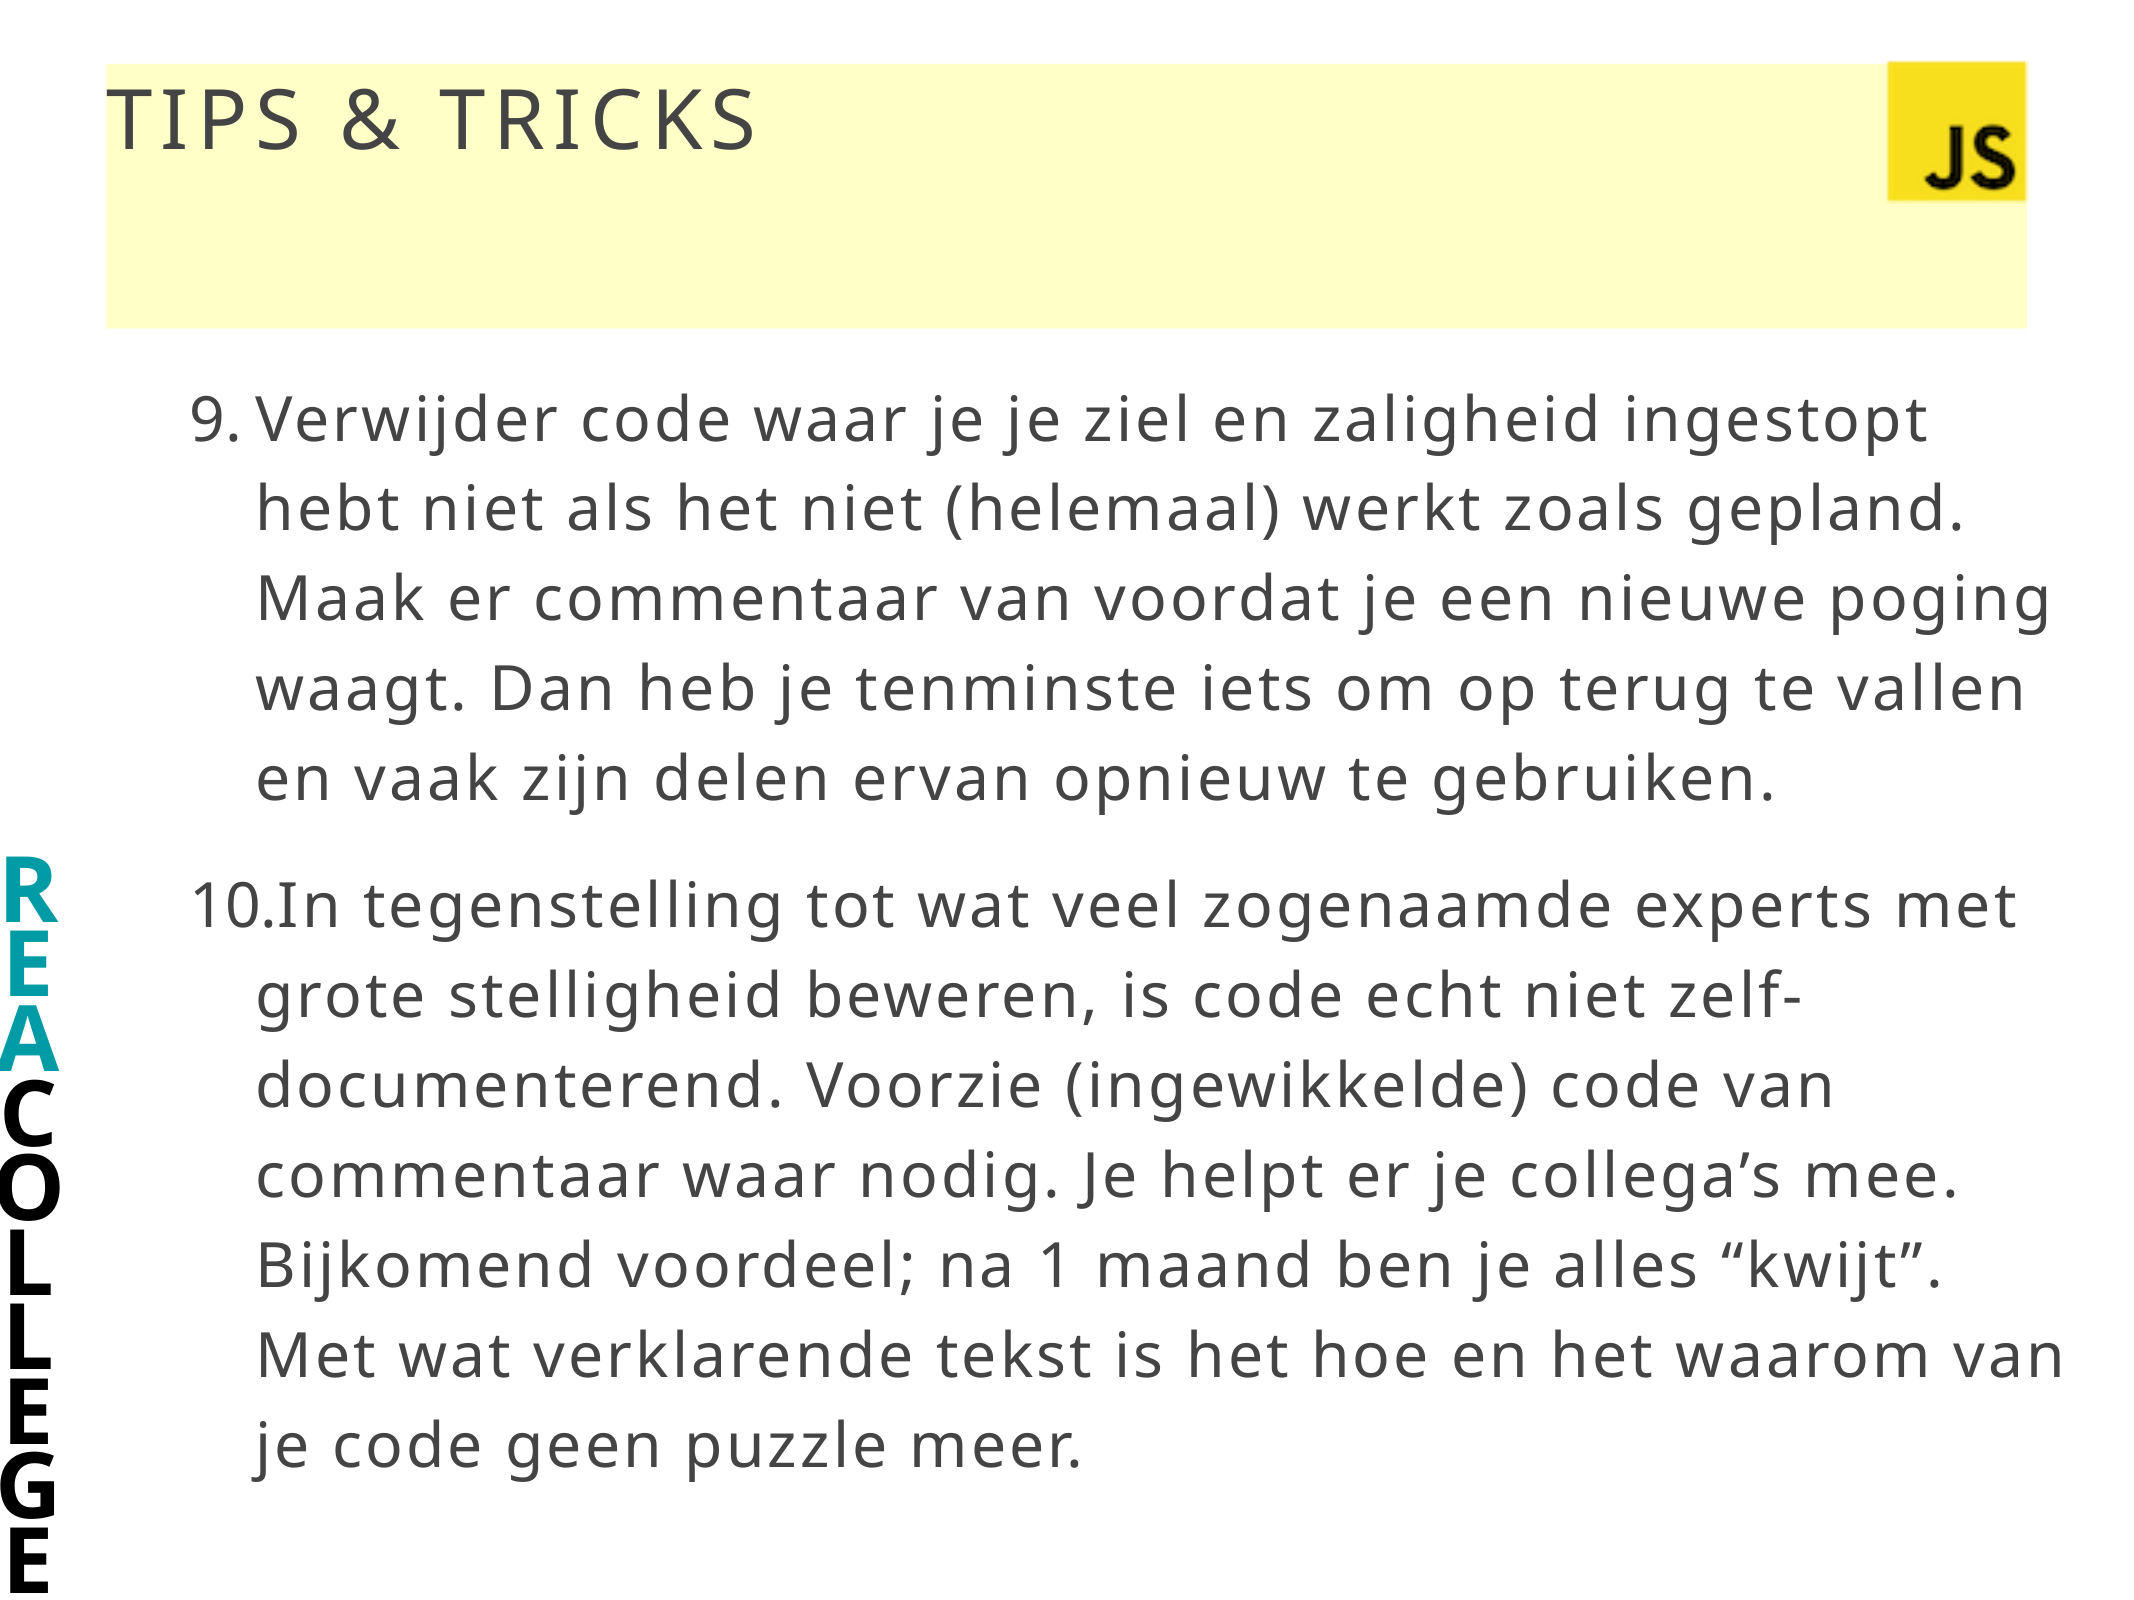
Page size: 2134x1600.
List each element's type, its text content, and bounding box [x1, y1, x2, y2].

picture [1886, 60, 2030, 204]
title Tips & tricks [105, 63, 2028, 330]
list Verwijder code waar je je ziel en zaligheid ingestopt hebt niet als het niet (helemaal) werkt zoals gepland. Maak er commentaar van voordat je een nieuwe poging waagt. Dan heb je tenminste iets om op terug te vallen en vaak zijn delen ervan opnieuw te gebruiken. In tegenstelling tot wat veel zogenaamde experts met grote stelligheid beweren, is code echt niet zelf-documenterend. Voorzie (ingewikkelde) code van commentaar waar nodig. Je helpt er je collega’s mee. Bijkomend voordeel; na 1 maand ben je alles “kwijt”. Met wat verklarende tekst is het hoe en het waarom van je code geen puzzle meer. [105, 363, 2084, 1582]
